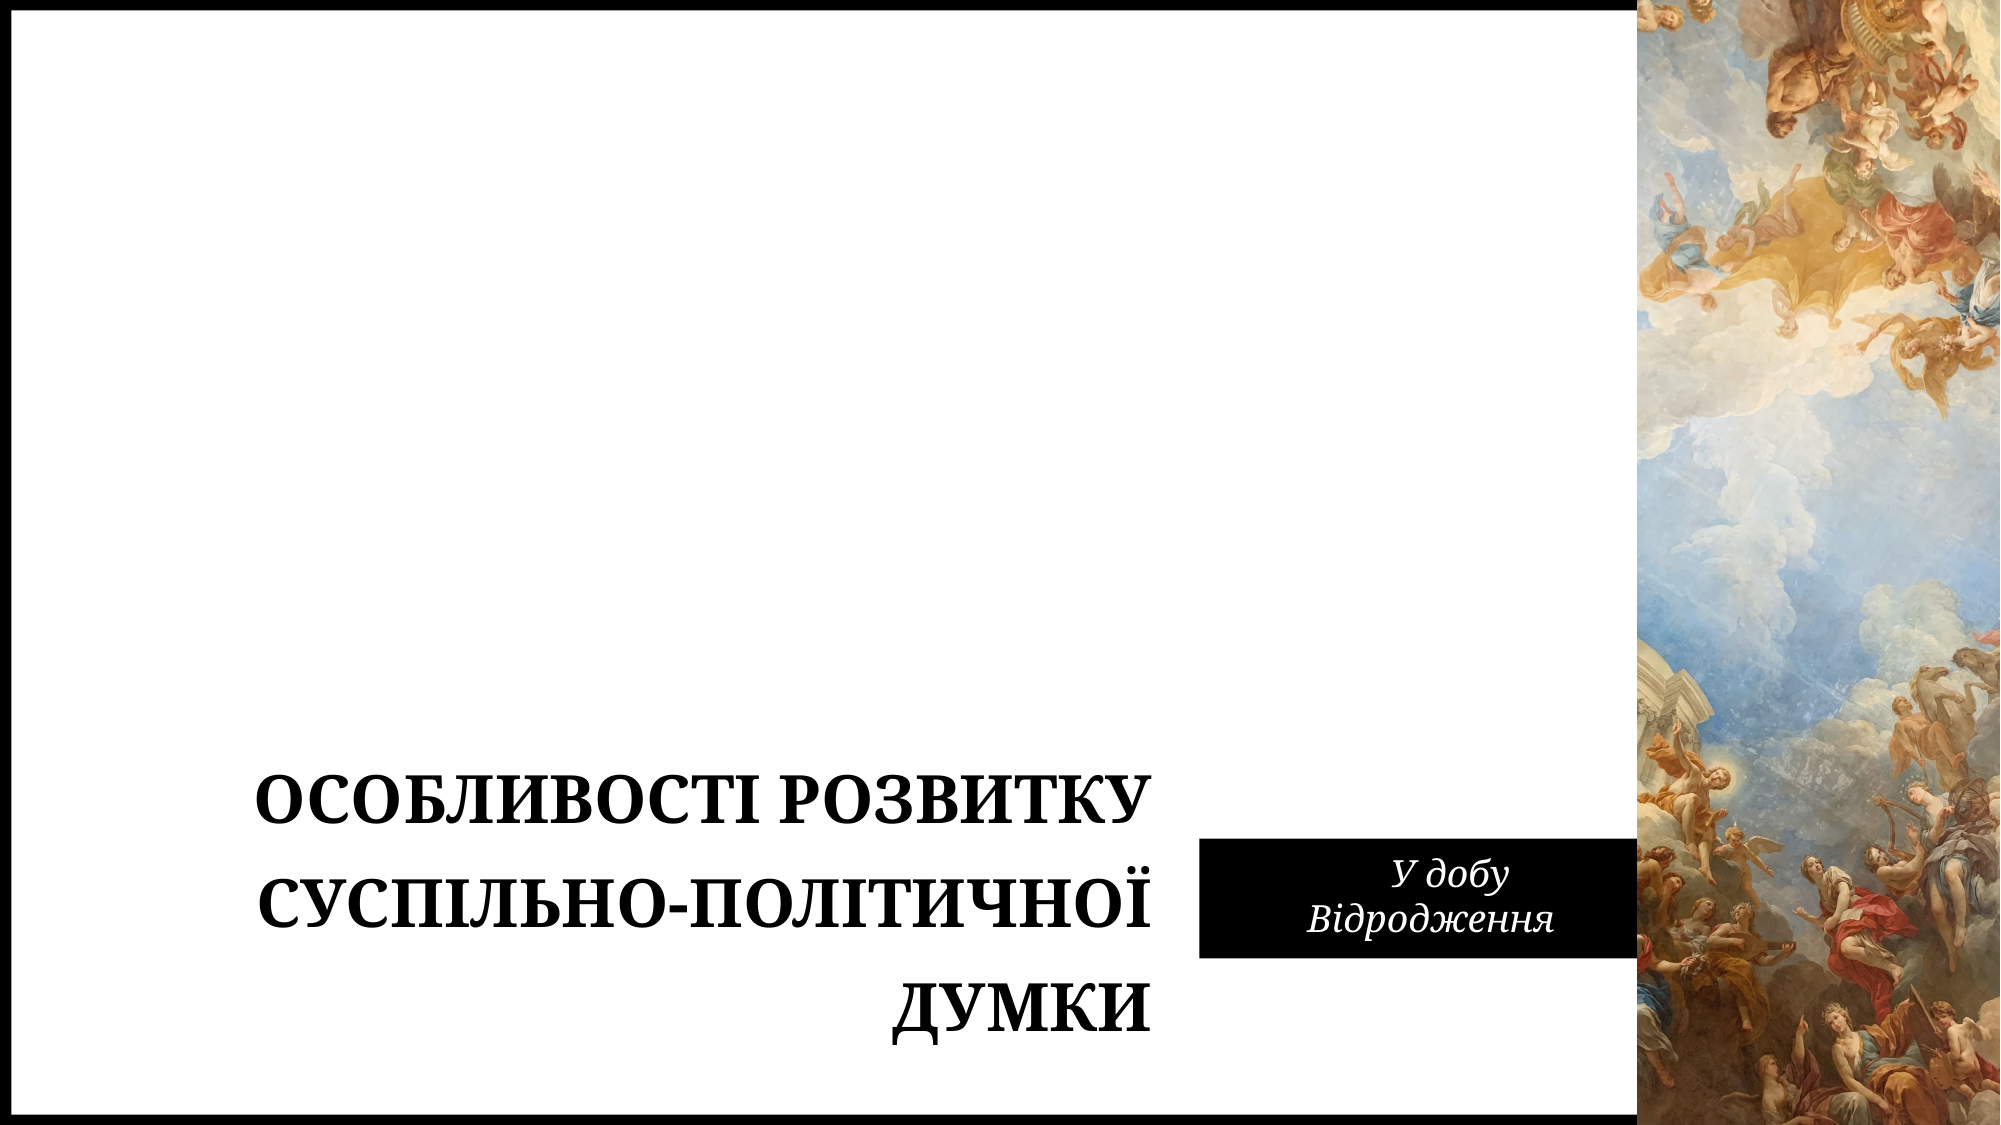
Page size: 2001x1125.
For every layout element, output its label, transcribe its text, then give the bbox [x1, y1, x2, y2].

subtitle У добу Відродження [1199, 838, 1637, 959]
title Особливості розвитку суспільно-політичної думки [20, 777, 1168, 1053]
picture [1637, 0, 2000, 1125]
